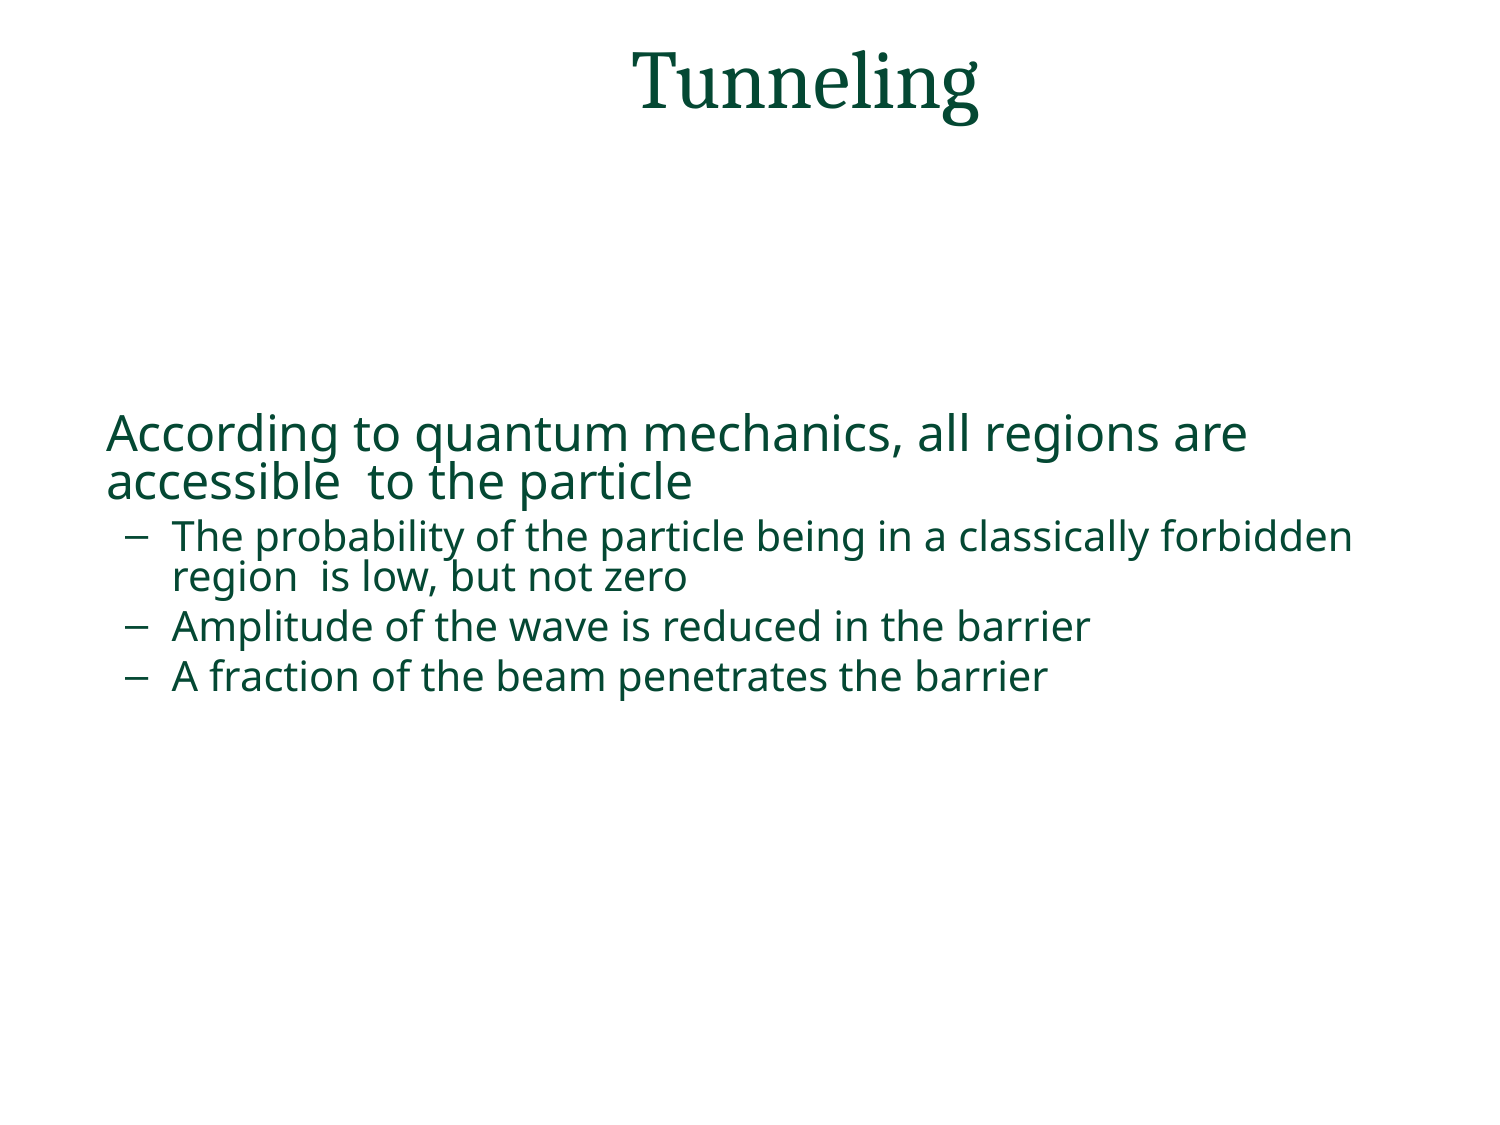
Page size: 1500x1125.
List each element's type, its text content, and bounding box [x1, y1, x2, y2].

text_box According to quantum mechanics, all regions are accessible to the particle The probability of the particle being in a classically forbidden region is low, but not zero Amplitude of the wave is reduced in the barrier A fraction of the beam penetrates the barrier [103, 399, 1435, 700]
text_box Tunneling [574, 23, 1157, 226]
